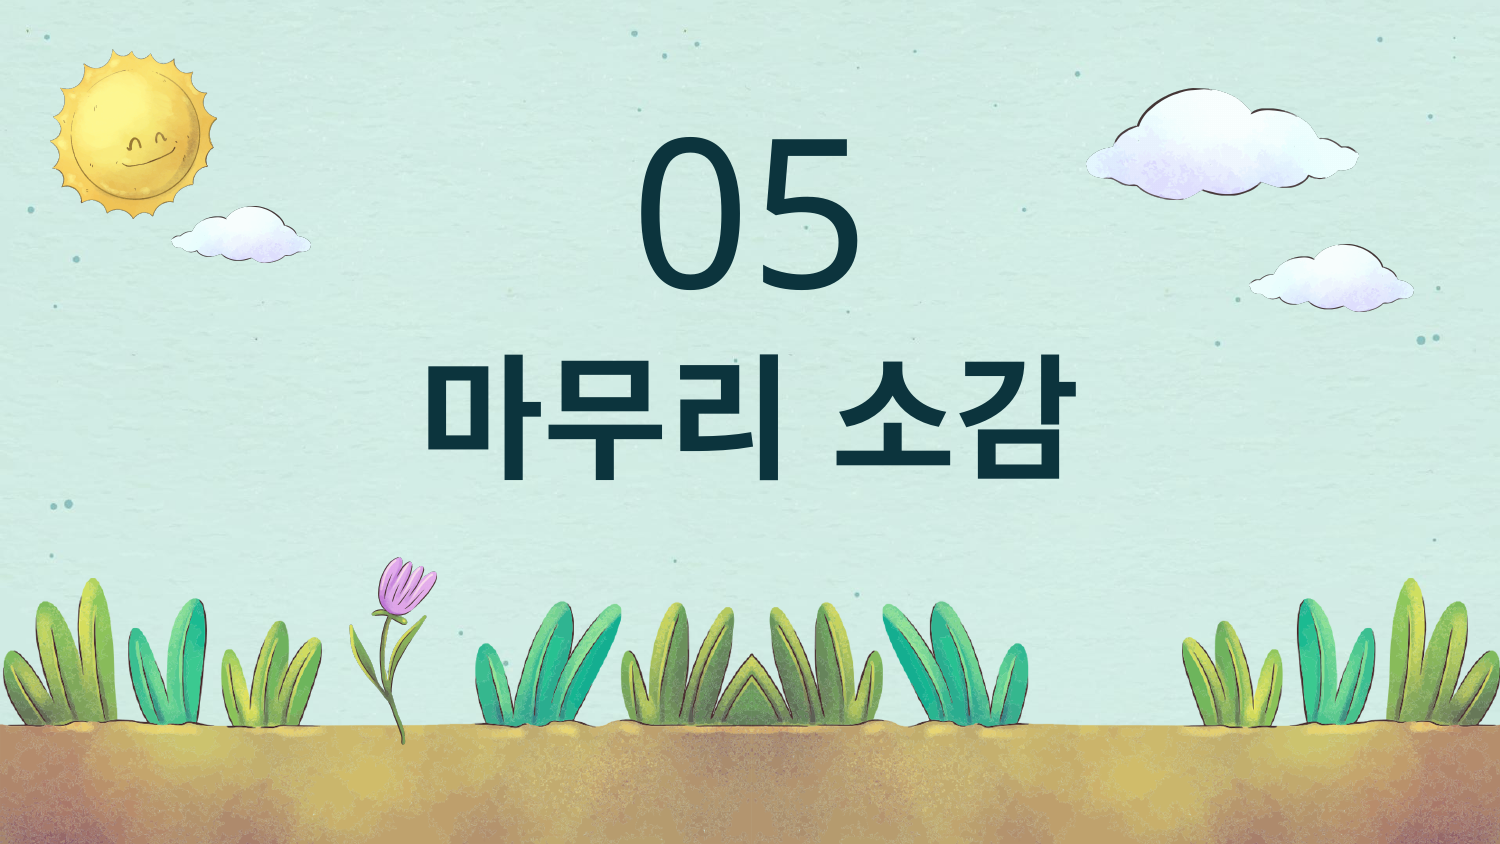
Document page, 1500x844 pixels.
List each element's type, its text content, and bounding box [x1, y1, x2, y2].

picture [0, 0, 1500, 844]
title 05 [630, 115, 870, 296]
title 마무리 소감 [143, 339, 1357, 490]
